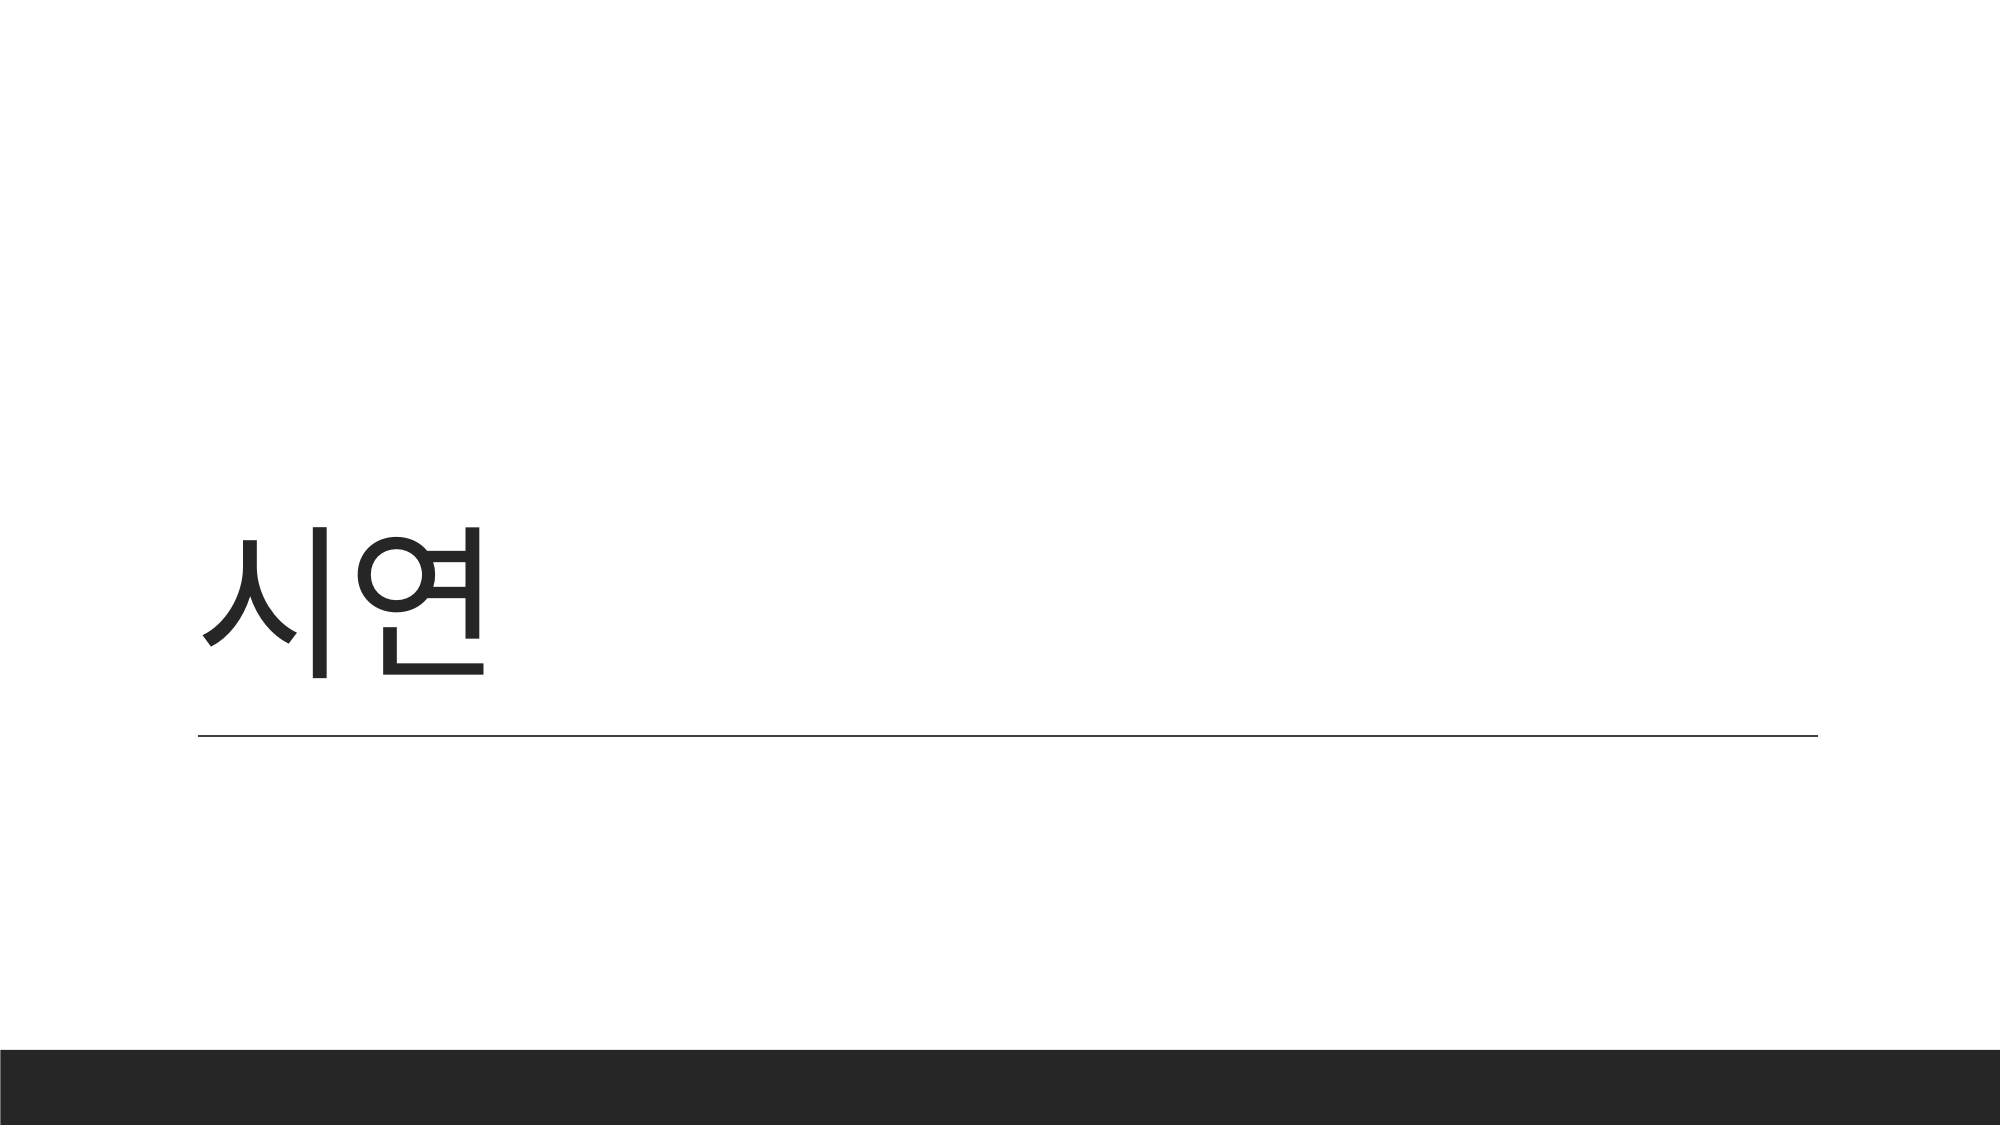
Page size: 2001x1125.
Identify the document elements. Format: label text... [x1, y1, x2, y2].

title 시연 [180, 124, 1830, 710]
